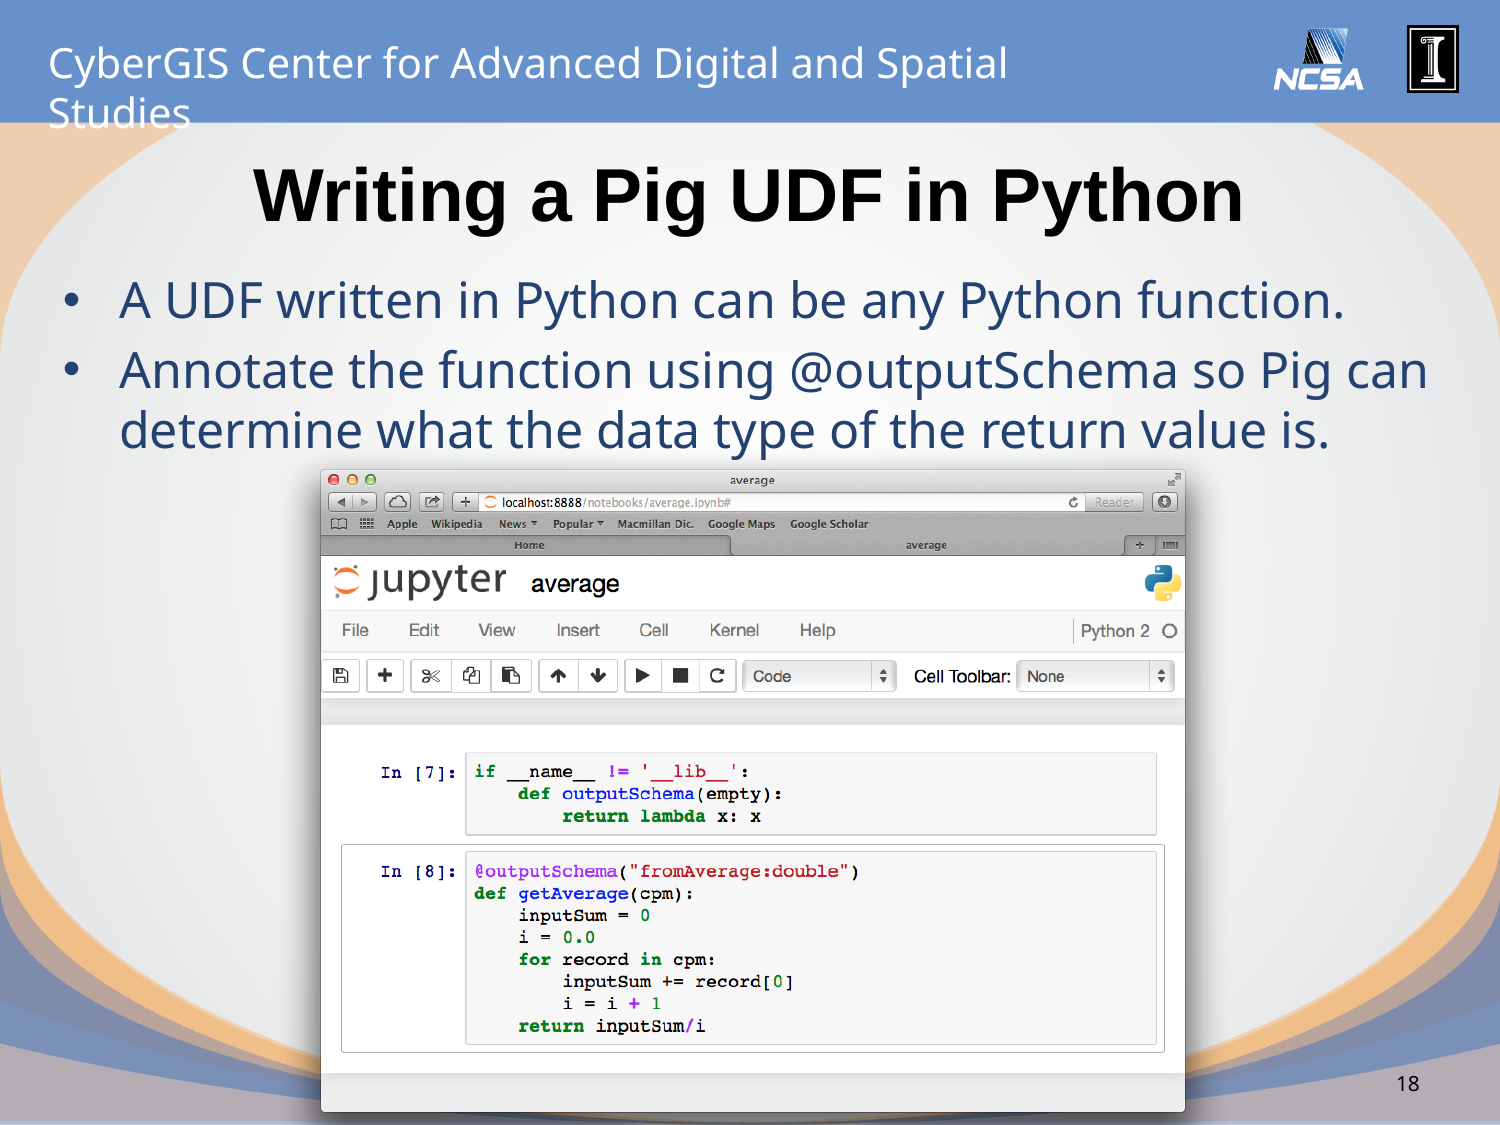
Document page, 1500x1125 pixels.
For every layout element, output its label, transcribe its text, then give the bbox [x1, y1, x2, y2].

title Writing a Pig UDF in Python [75, 134, 1425, 245]
list A UDF written in Python can be any Python function. Annotate the function using @outputSchema so Pig can determine what the data type of the return value is. [47, 261, 1473, 1050]
picture [0, 0, 1500, 1125]
slide_number 18 [1391, 1042, 1478, 1103]
